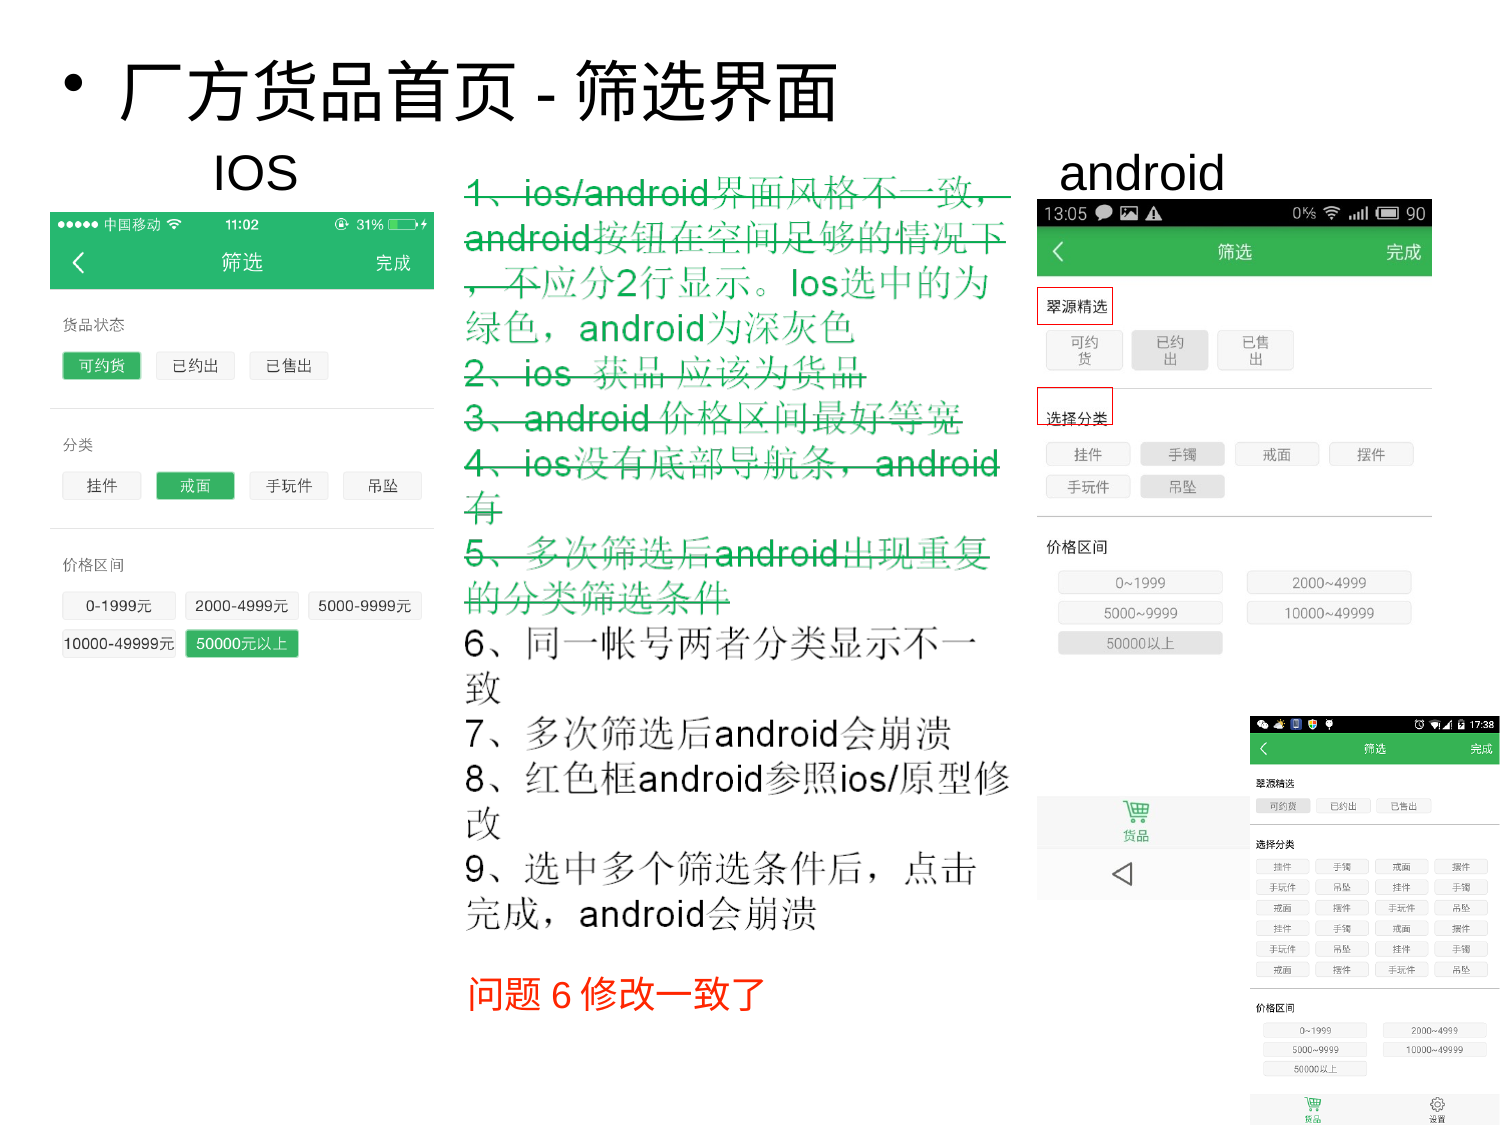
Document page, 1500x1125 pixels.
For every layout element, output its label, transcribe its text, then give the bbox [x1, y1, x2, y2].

picture [1037, 199, 1500, 1125]
list 厂方货品首页-筛选界面 IOS android [62, 50, 1425, 1005]
text_box 问题6修改一致了 [459, 998, 776, 1024]
picture [440, 154, 1035, 998]
picture [49, 212, 434, 788]
